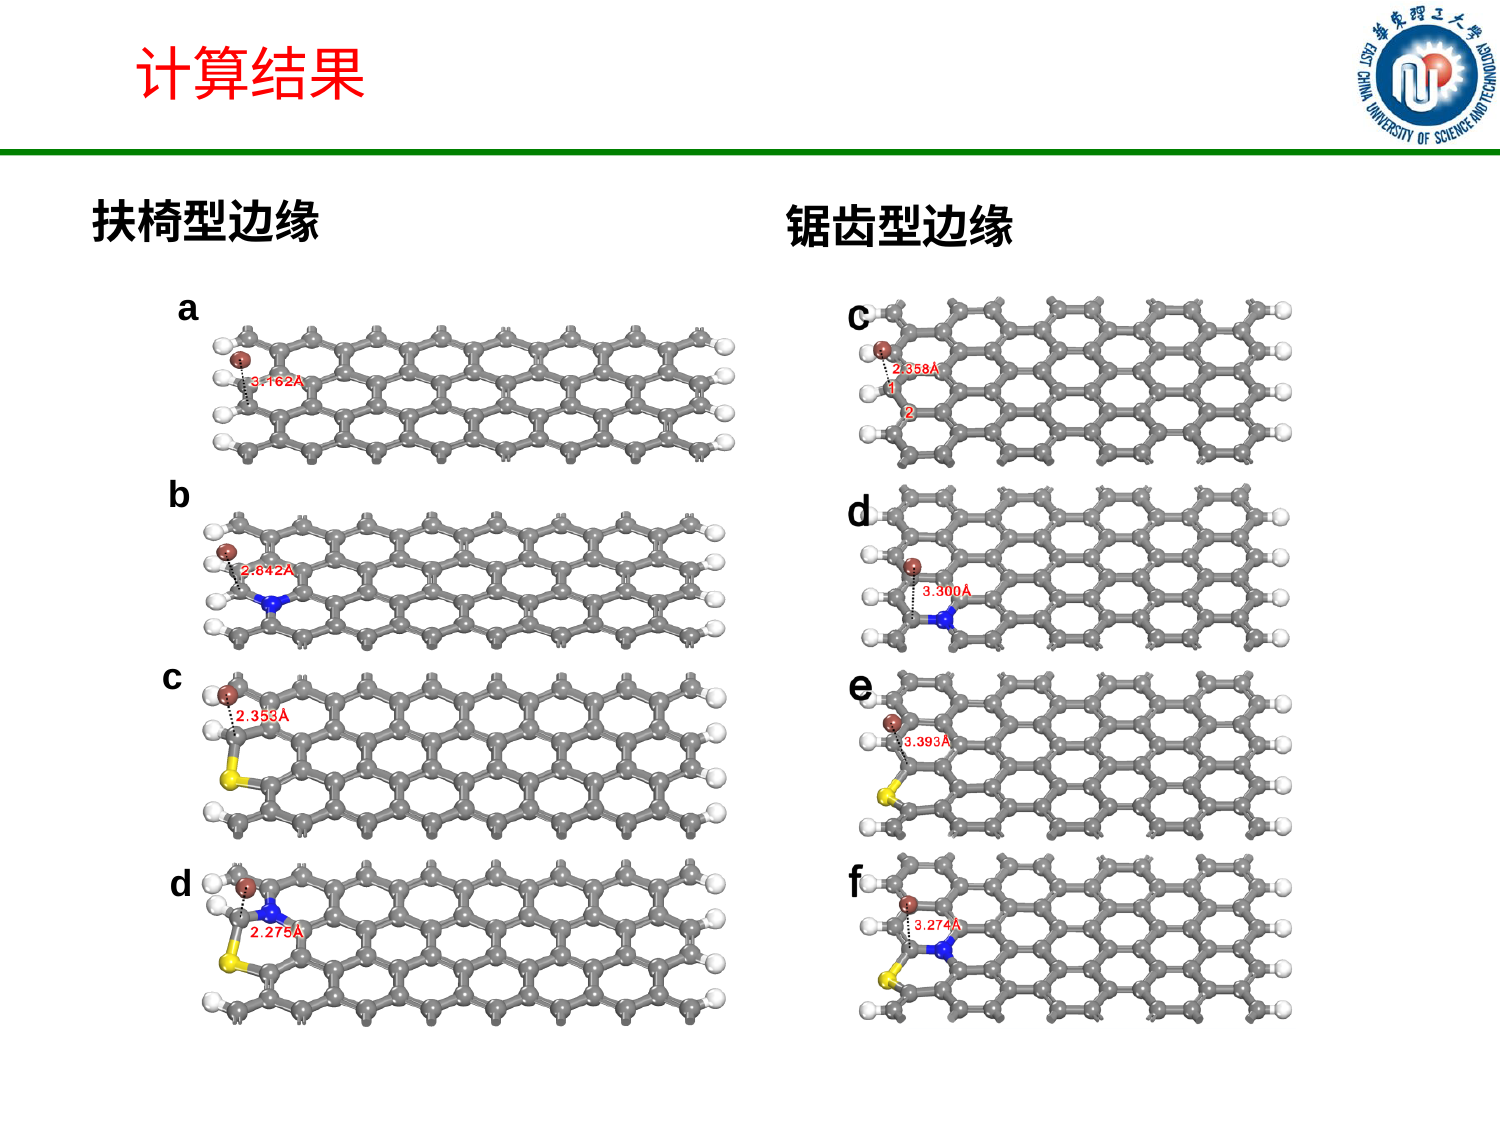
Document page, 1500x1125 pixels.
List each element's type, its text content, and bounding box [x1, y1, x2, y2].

text_box 计算结果 [119, 29, 383, 115]
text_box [139, 254, 739, 1036]
picture [1352, 1, 1500, 150]
text_box 锯齿型边缘 [770, 179, 1376, 260]
picture [832, 290, 1296, 1030]
text_box 扶椅型边缘 [76, 174, 848, 256]
